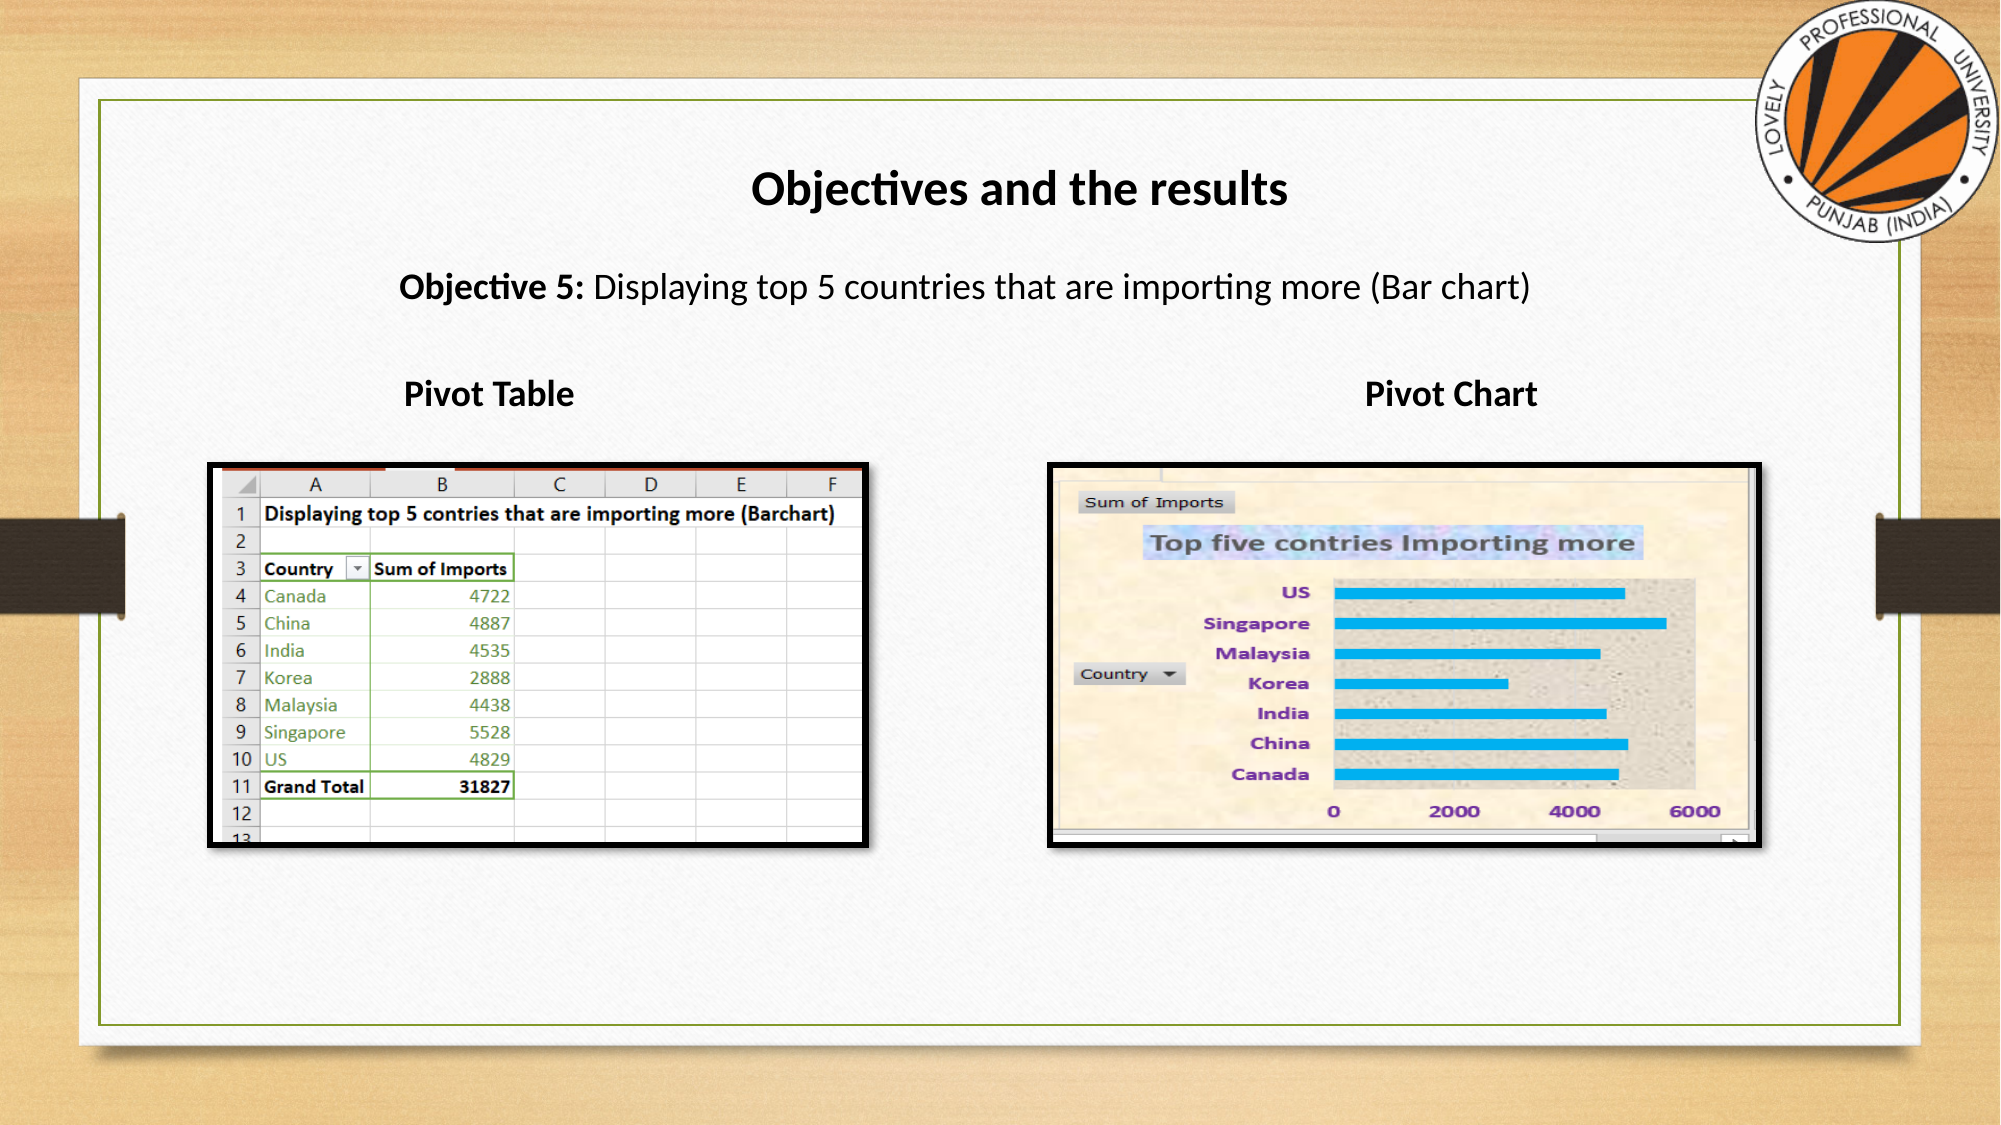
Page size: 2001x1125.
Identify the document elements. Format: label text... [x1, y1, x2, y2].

text_box Pivot Chart [1350, 361, 1554, 421]
text_box Objective 5: Displaying top 5 countries that are importing more (Bar chart) [384, 255, 1548, 360]
text_box Pivot Table [389, 361, 591, 421]
picture [0, 0, 2001, 1125]
text_box Objectives and the results [736, 147, 1304, 223]
